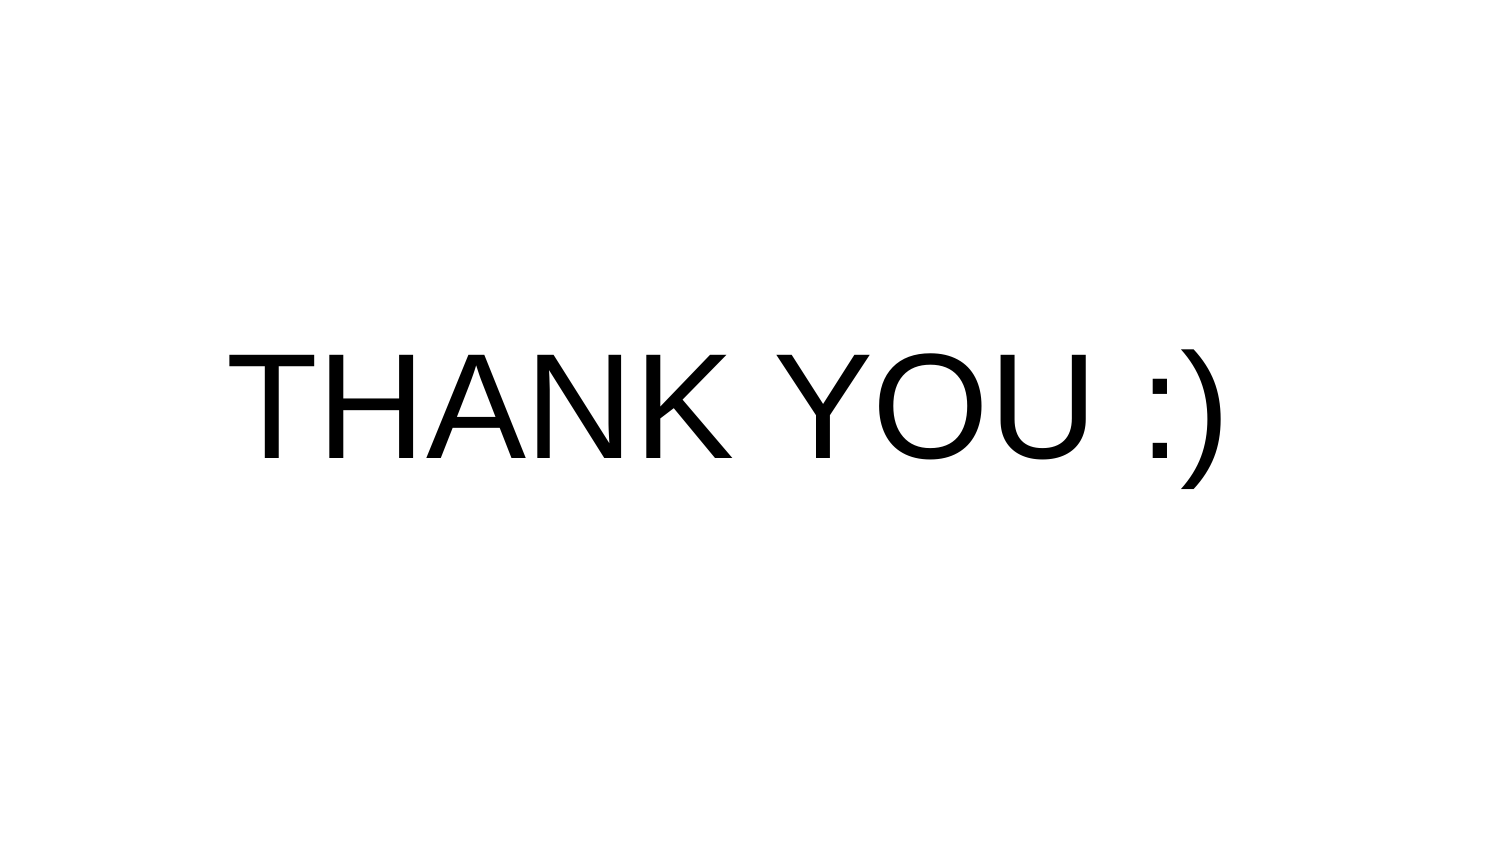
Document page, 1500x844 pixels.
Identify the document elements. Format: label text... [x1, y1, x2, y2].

title THANK YOU :) [51, 181, 1449, 504]
